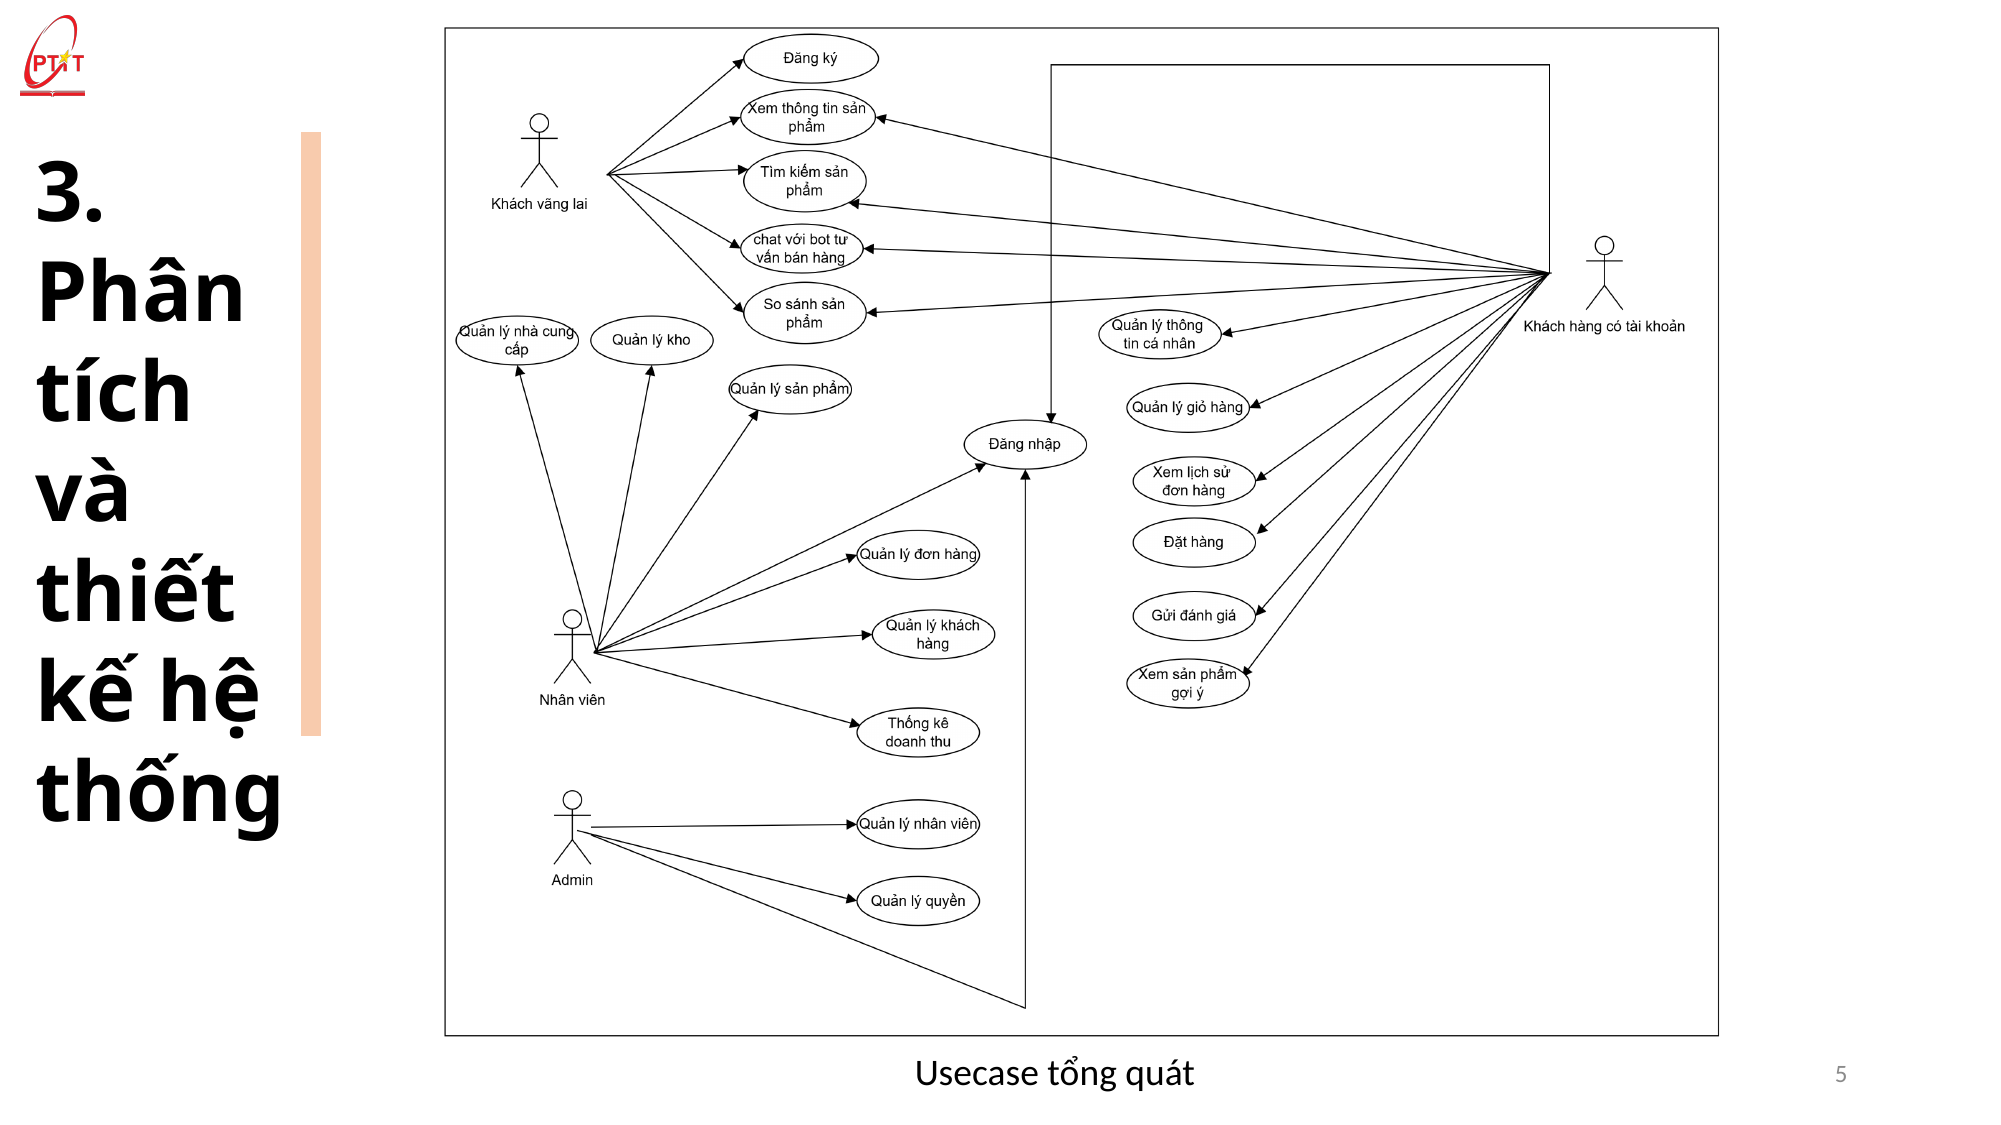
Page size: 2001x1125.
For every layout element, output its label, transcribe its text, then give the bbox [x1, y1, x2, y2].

text_box 3. Phân tích và thiết kế hệ thống [20, 130, 300, 946]
slide_number 5 [1412, 1042, 1863, 1103]
text_box Usecase tổng quát [899, 1049, 1502, 1125]
picture [20, 15, 85, 97]
picture [432, 15, 1731, 1049]
text_box [299, 130, 323, 738]
